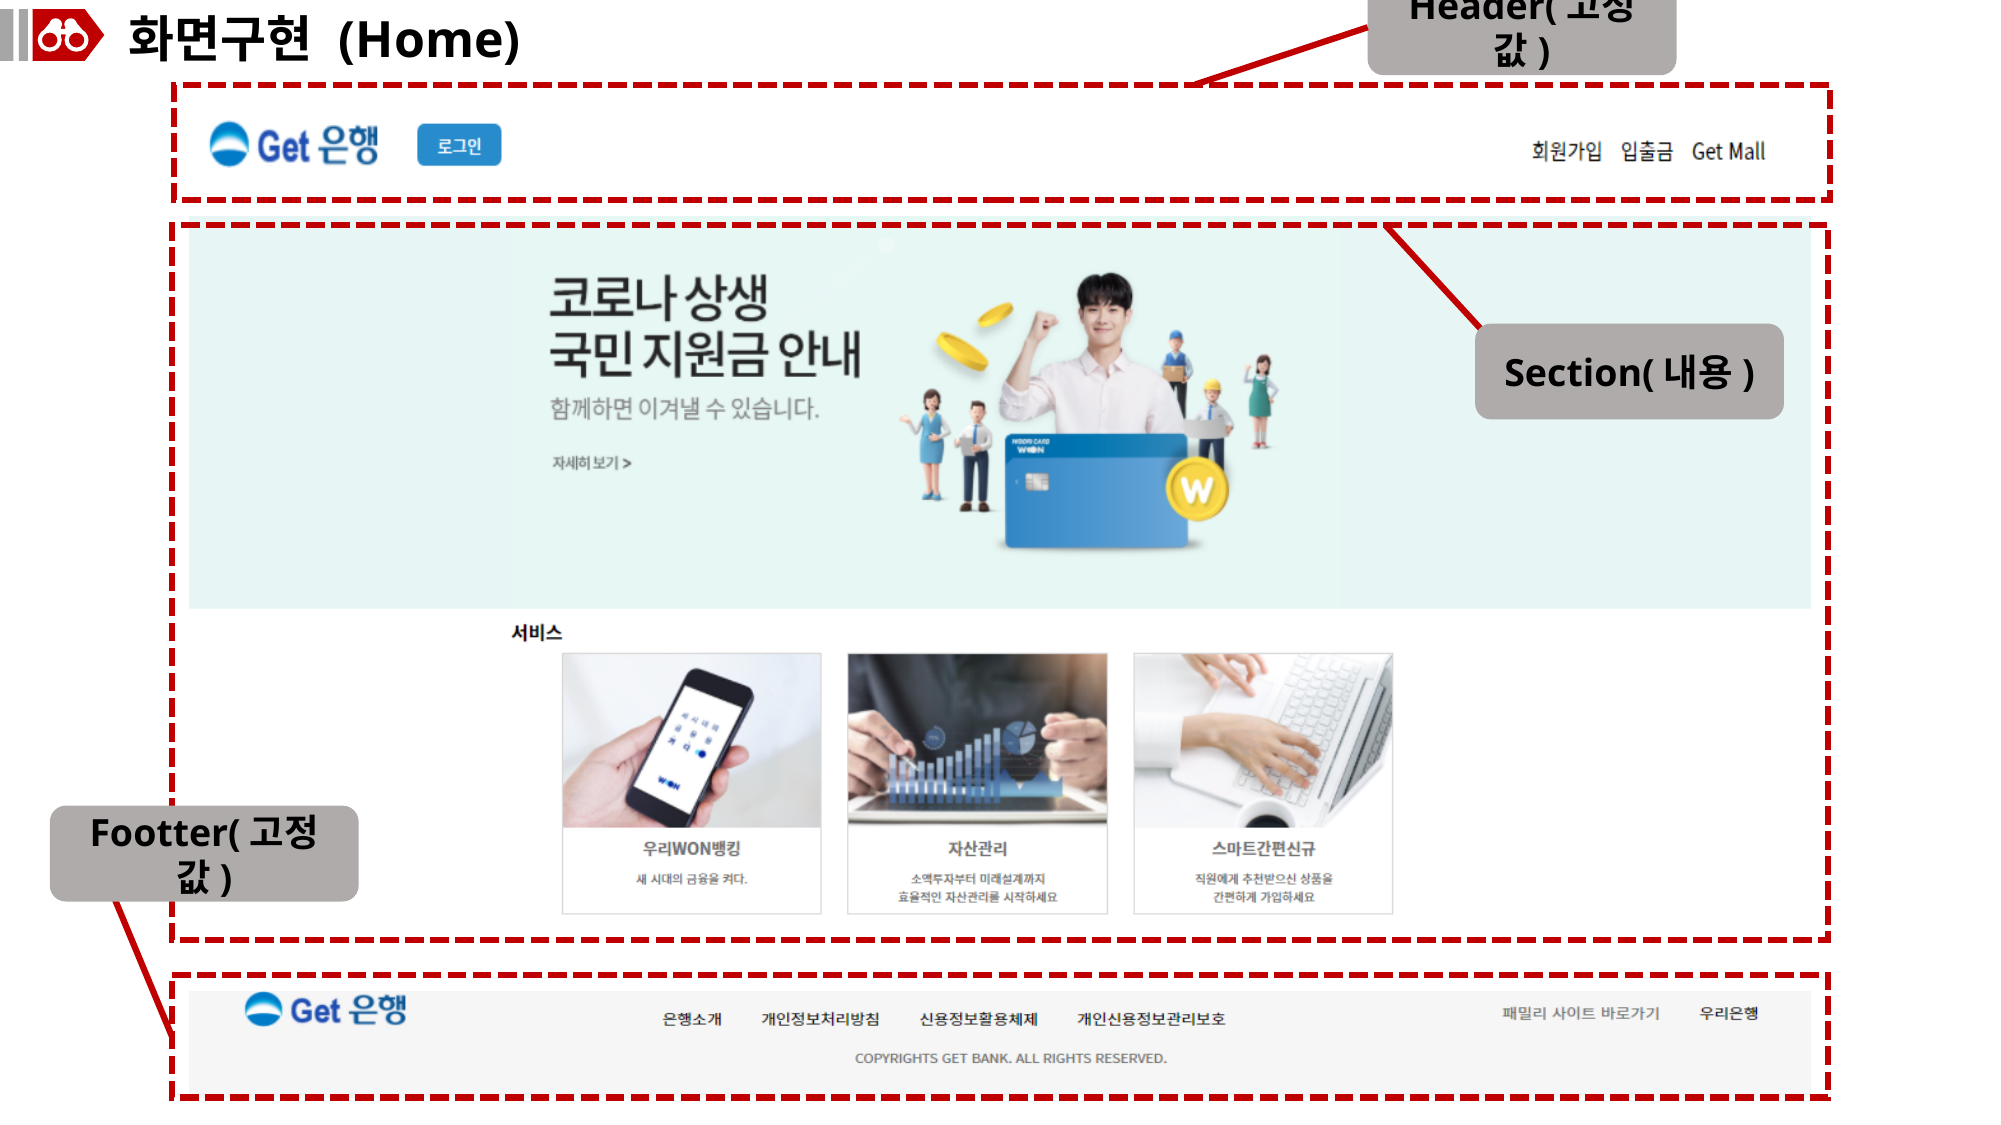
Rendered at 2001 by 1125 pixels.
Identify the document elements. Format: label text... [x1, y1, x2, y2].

text_box [172, 224, 1829, 941]
text_box [1810, 84, 1831, 201]
text_box [173, 84, 189, 201]
picture [189, 991, 1811, 1098]
picture [189, 85, 1811, 925]
text_box [171, 974, 1829, 1099]
text_box Footter(고정값) [48, 804, 189, 903]
text_box [171, 224, 189, 804]
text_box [1195, 27, 1368, 85]
text_box Header(고정값) [1366, 0, 1678, 77]
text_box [0, 0, 805, 76]
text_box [96, 855, 172, 1037]
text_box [1385, 224, 1523, 374]
